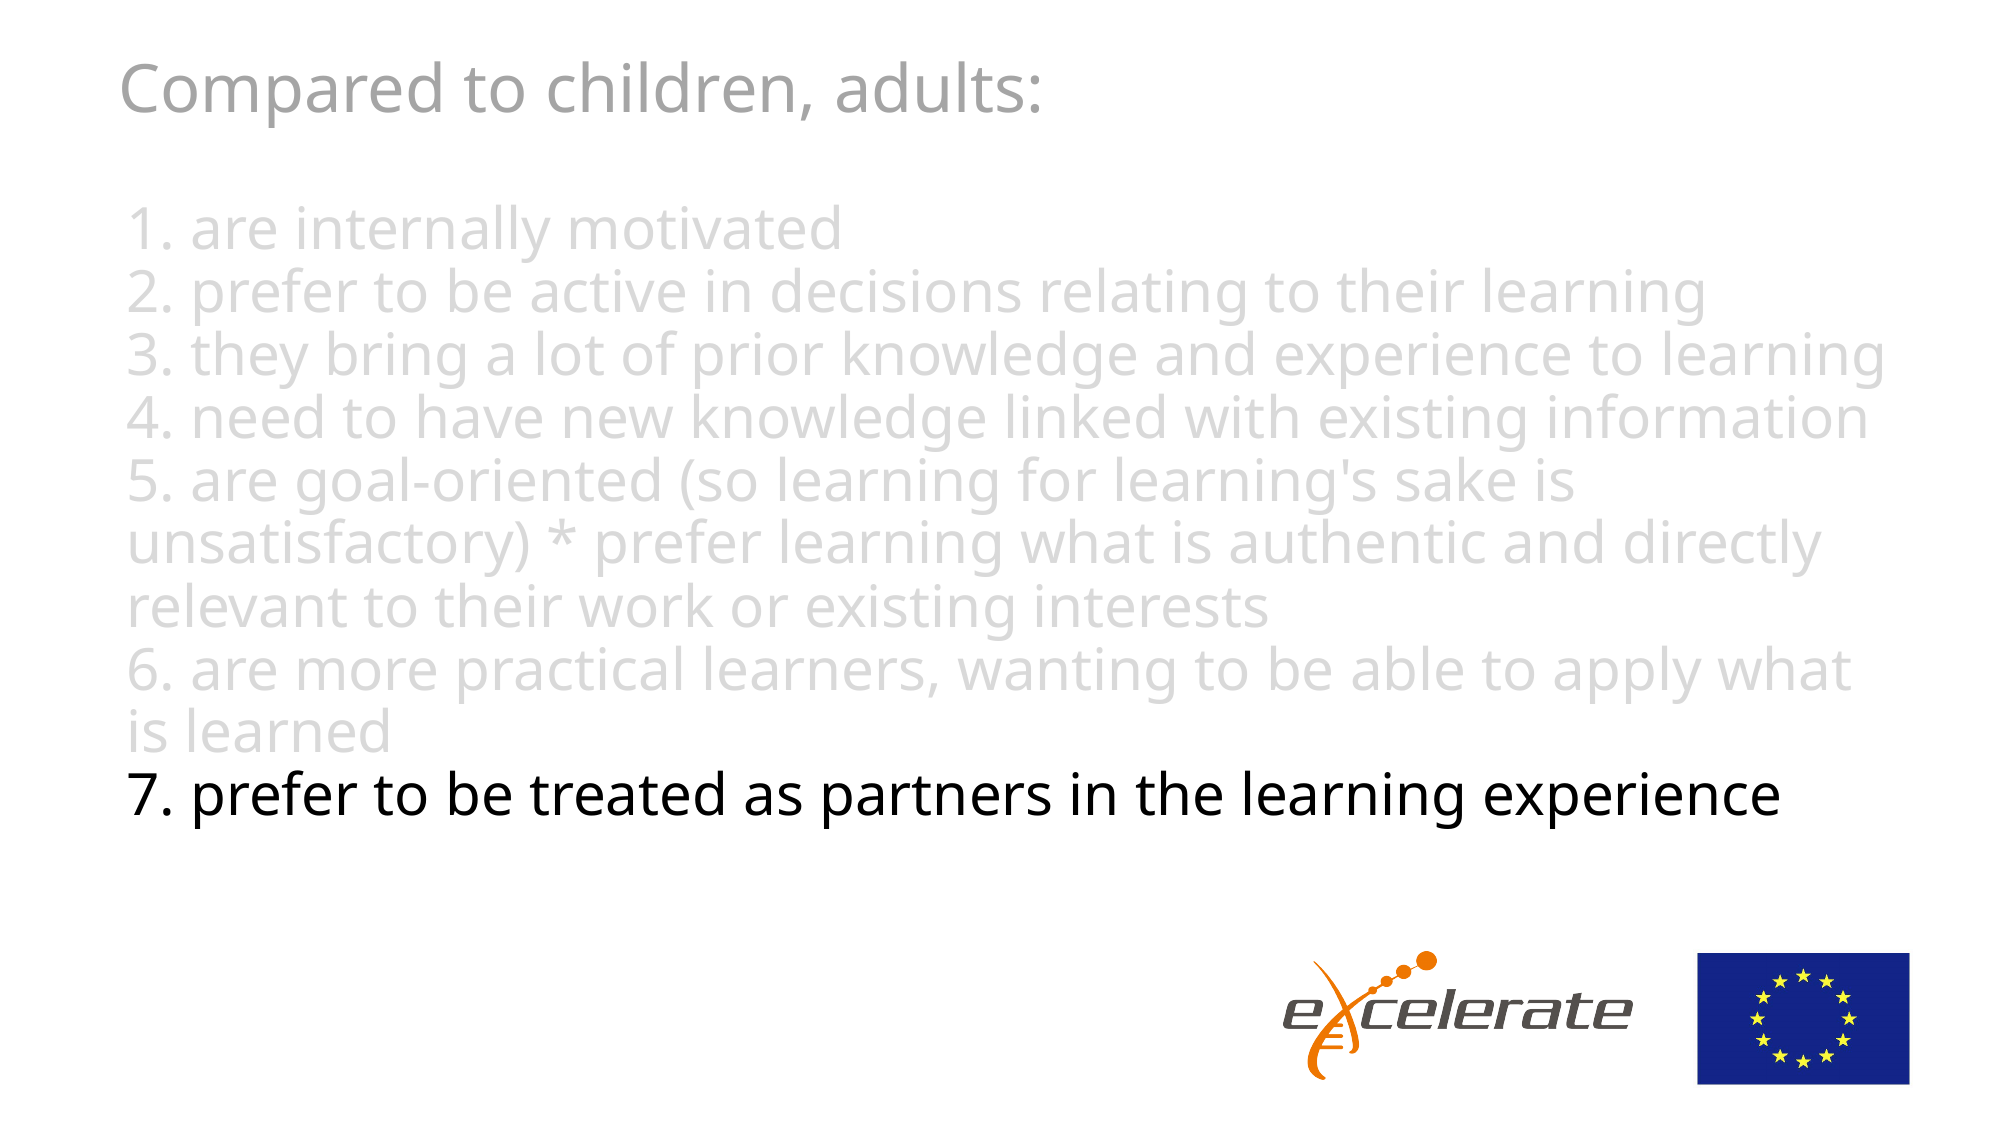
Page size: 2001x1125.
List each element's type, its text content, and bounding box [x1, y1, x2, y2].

picture [1693, 949, 1913, 1088]
title Compared to children, adults: [118, 54, 1902, 138]
picture [1283, 951, 1633, 1080]
list 1. are internally motivated 2. prefer to be active in decisions relating to their learning 3. they bring a lot of prior knowledge and experience to learning 4. need to have new knowledge linked with existing information 5. are goal-oriented (so learning for learning's sake is unsatisfactory) * prefer learning what is authentic and directly relevant to their work or existing interests 6. are more practical learners, wanting to be able to apply what is learned 7. prefer to be treated as partners in the learning experience [118, 198, 1902, 913]
